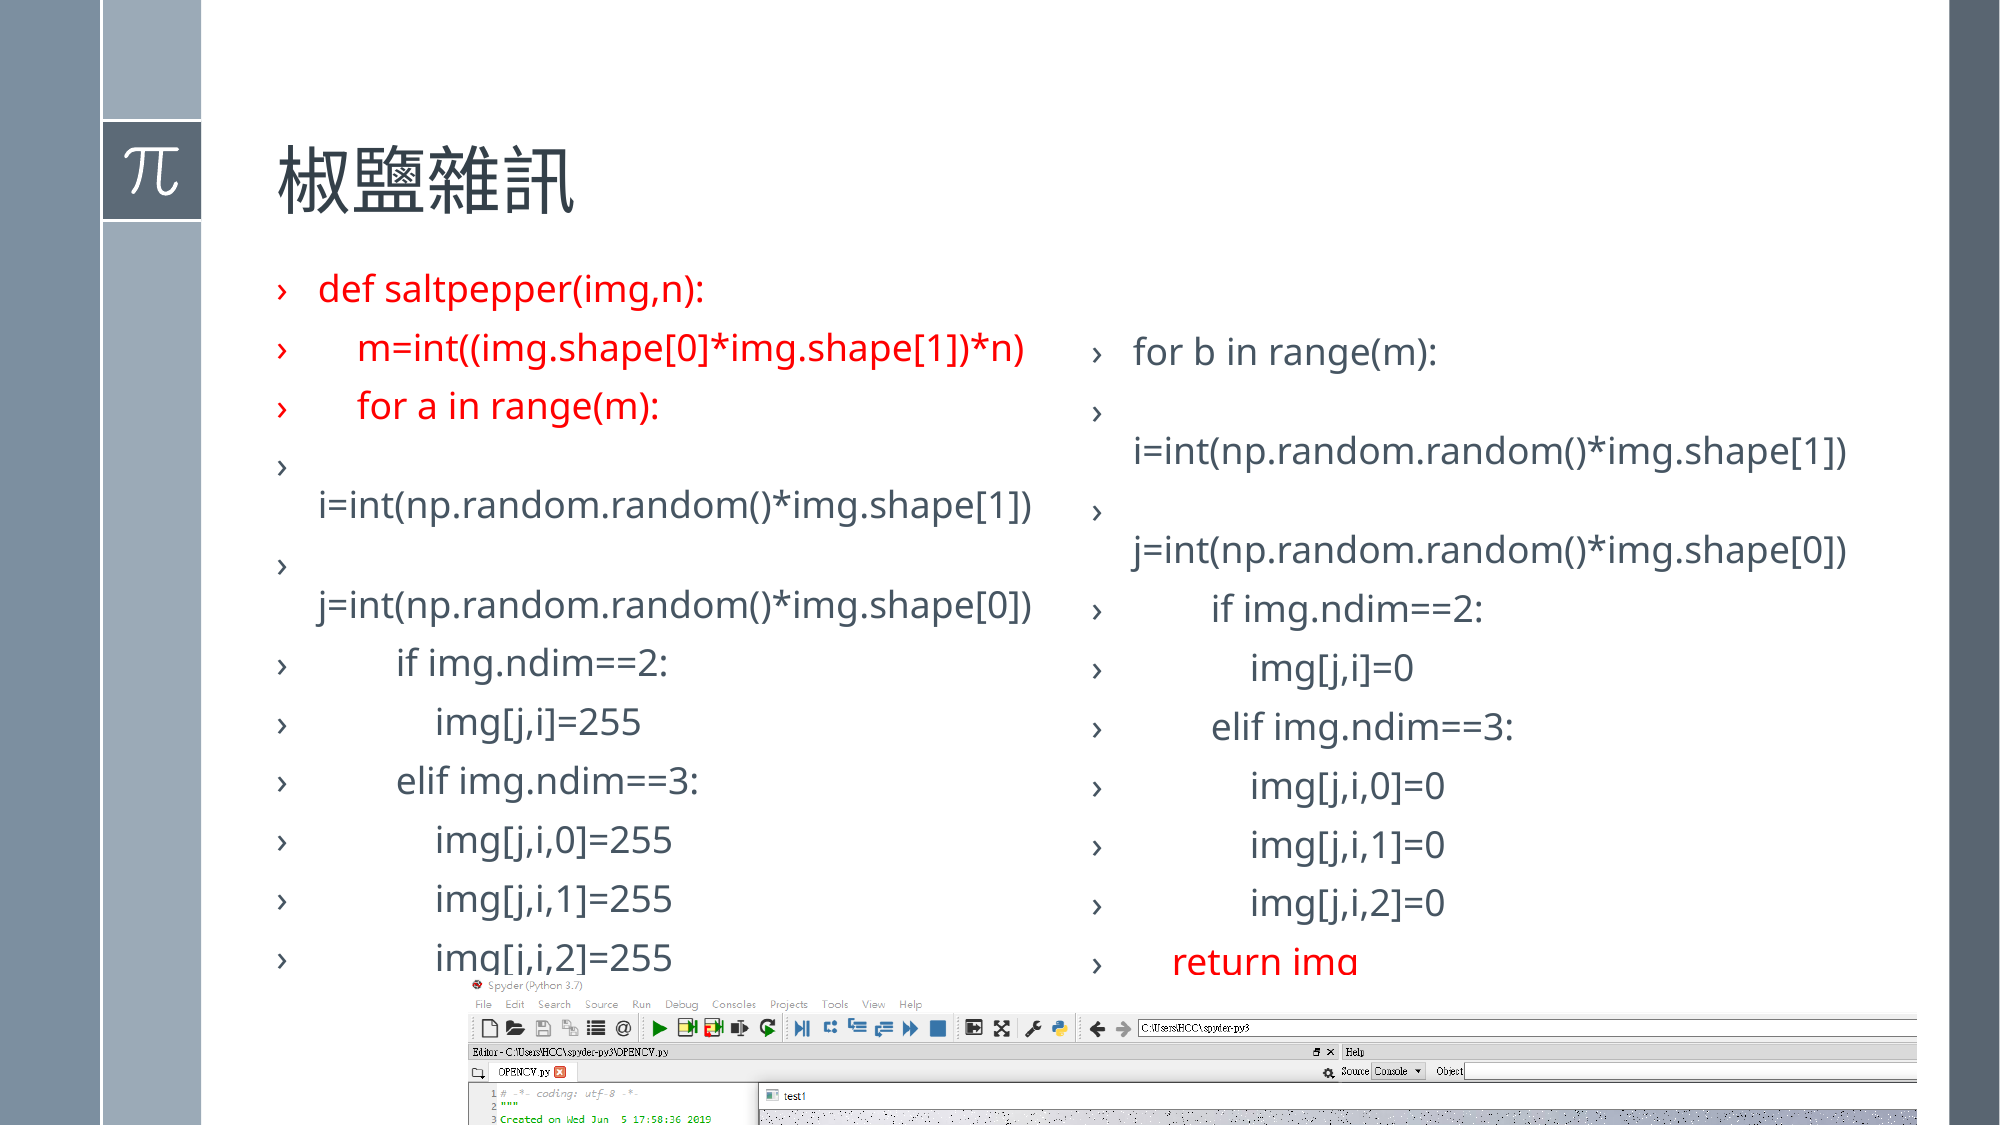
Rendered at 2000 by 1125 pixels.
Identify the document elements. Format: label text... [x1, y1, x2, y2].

list def saltpepper(img,n): m=int((img.shape[0]*img.shape[1])*n) for a in range(m): i=int(np.random.random()*img.shape[1]) j=int(np.random.random()*img.shape[0]) if img.ndim==2: img[j,i]=255 elif img.ndim==3: img[j,i,0]=255 img[j,i,1]=255 img[j,i,2]=255 [261, 262, 1052, 1013]
list for b in range(m): i=int(np.random.random()*img.shape[1]) j=int(np.random.random()*img.shape[0]) if img.ndim==2: img[j,i]=0 elif img.ndim==3: img[j,i,0]=0 img[j,i,1]=0 img[j,i,2]=0 return img [1076, 262, 1867, 975]
title 椒鹽雜訊 [261, 29, 1867, 233]
picture [468, 975, 1917, 1125]
